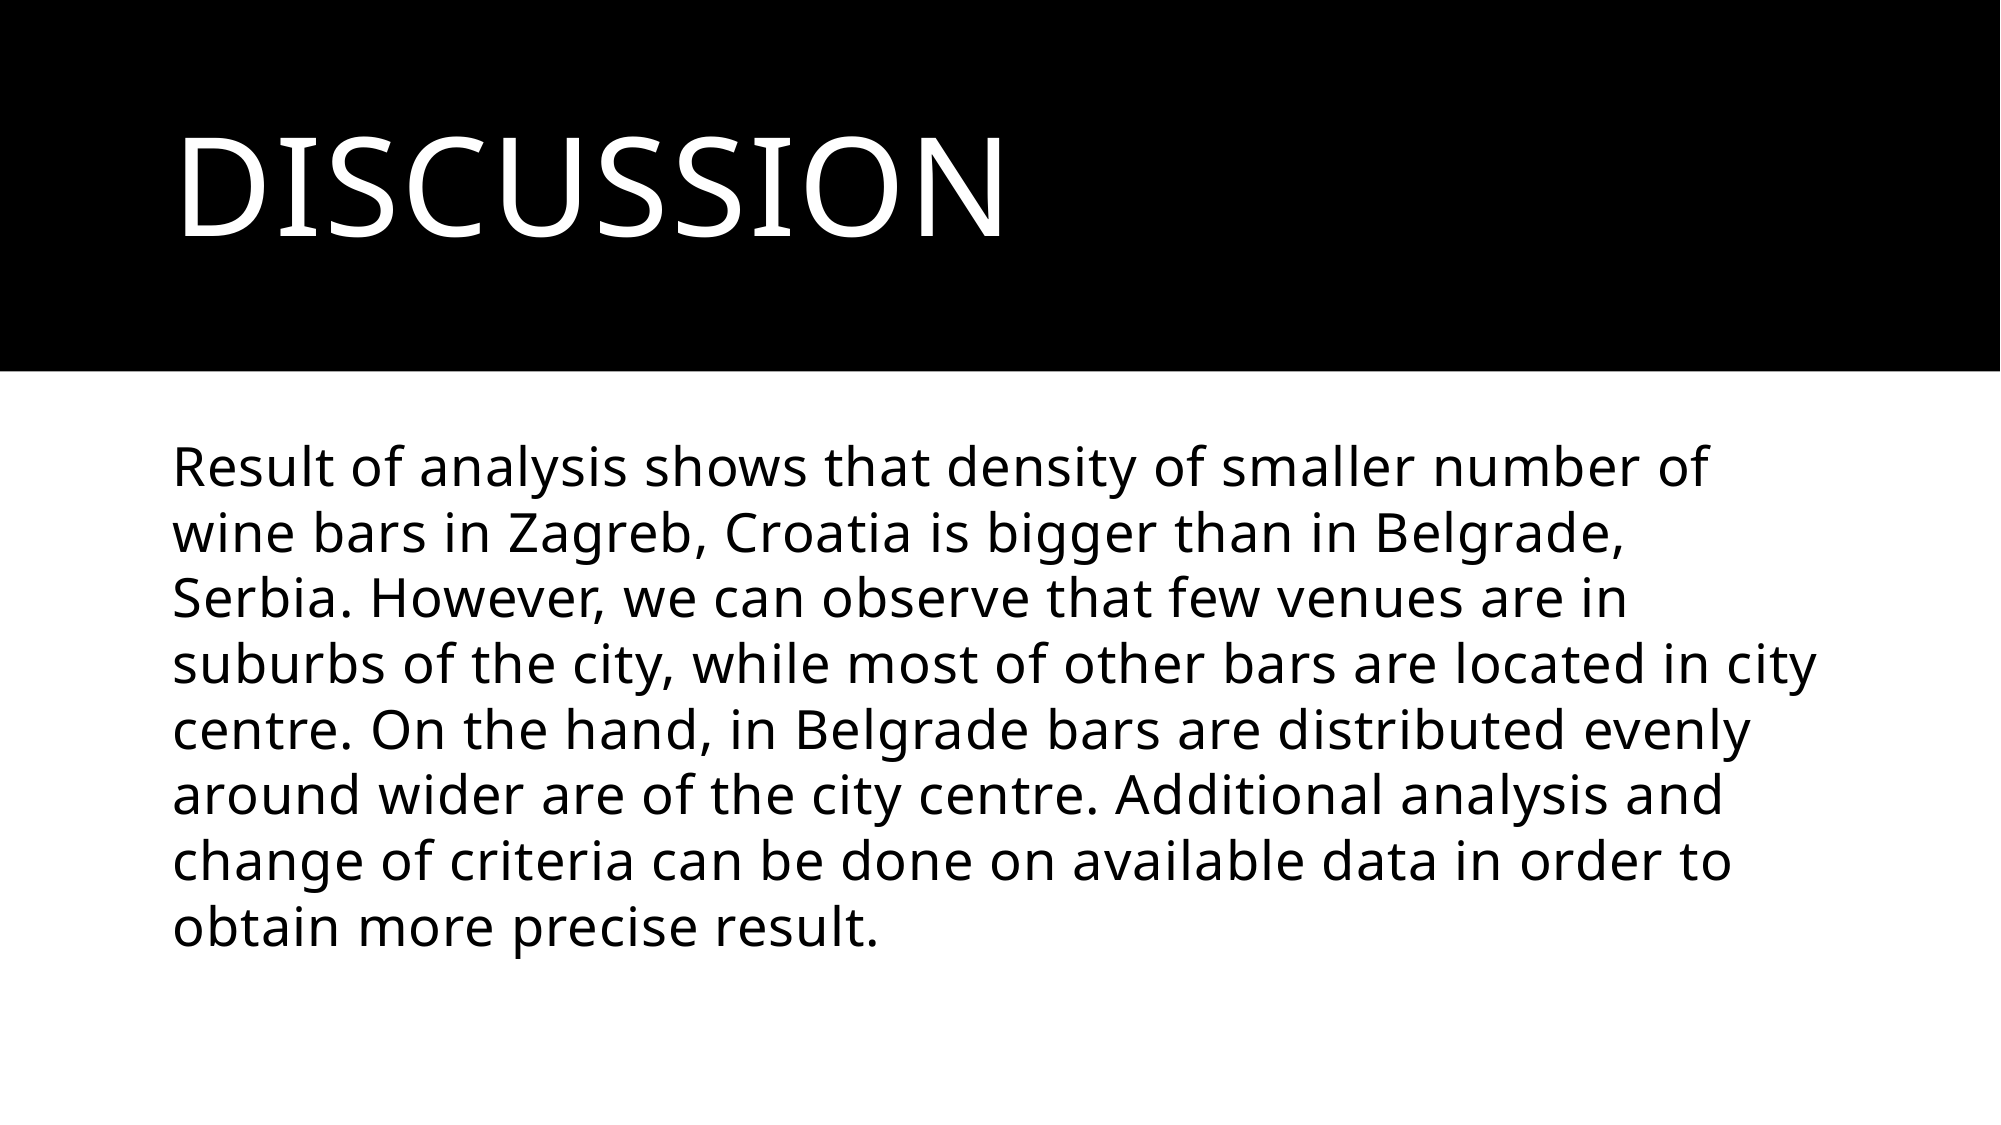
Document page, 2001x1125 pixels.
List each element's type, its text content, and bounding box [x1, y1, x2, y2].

list Result of analysis shows that density of smaller number of wine bars in Zagreb, Croatia is bigger than in Belgrade, Serbia. However, we can observe that few venues are in suburbs of the city, while most of other bars are located in city centre. On the hand, in Belgrade bars are distributed evenly around wider are of the city centre. Additional analysis and change of criteria can be done on available data in order to obtain more precise result. [157, 424, 1842, 1014]
title Discussion [157, 52, 1842, 332]
